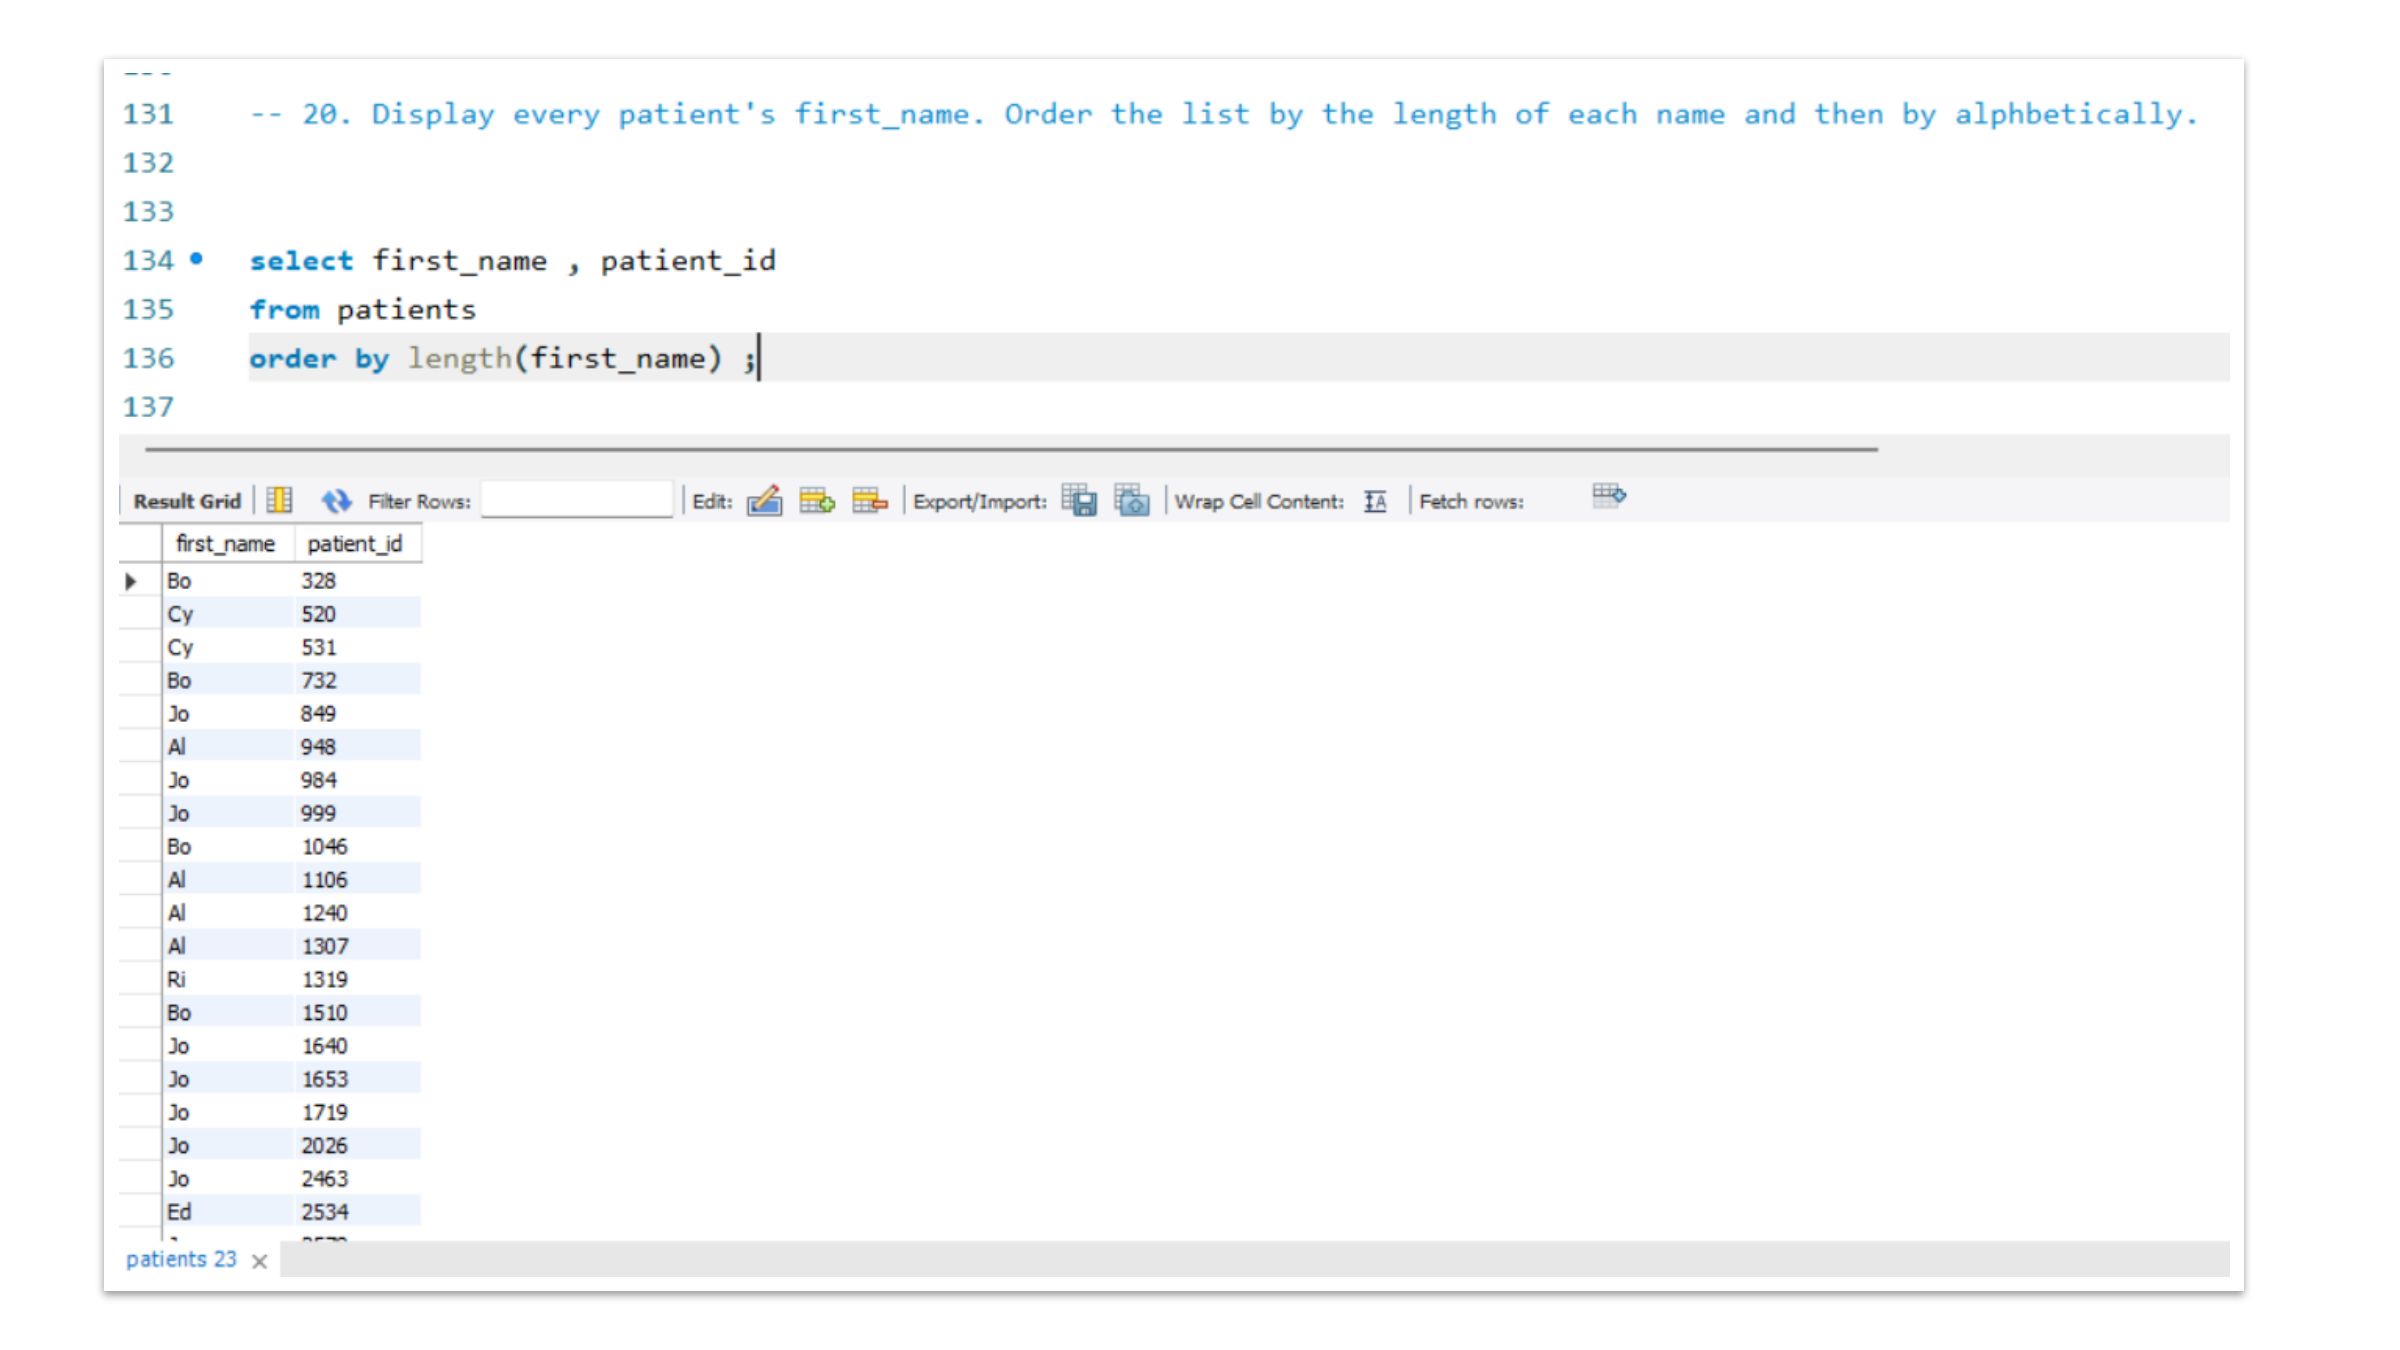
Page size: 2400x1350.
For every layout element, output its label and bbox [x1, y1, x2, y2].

picture [118, 73, 2230, 1277]
